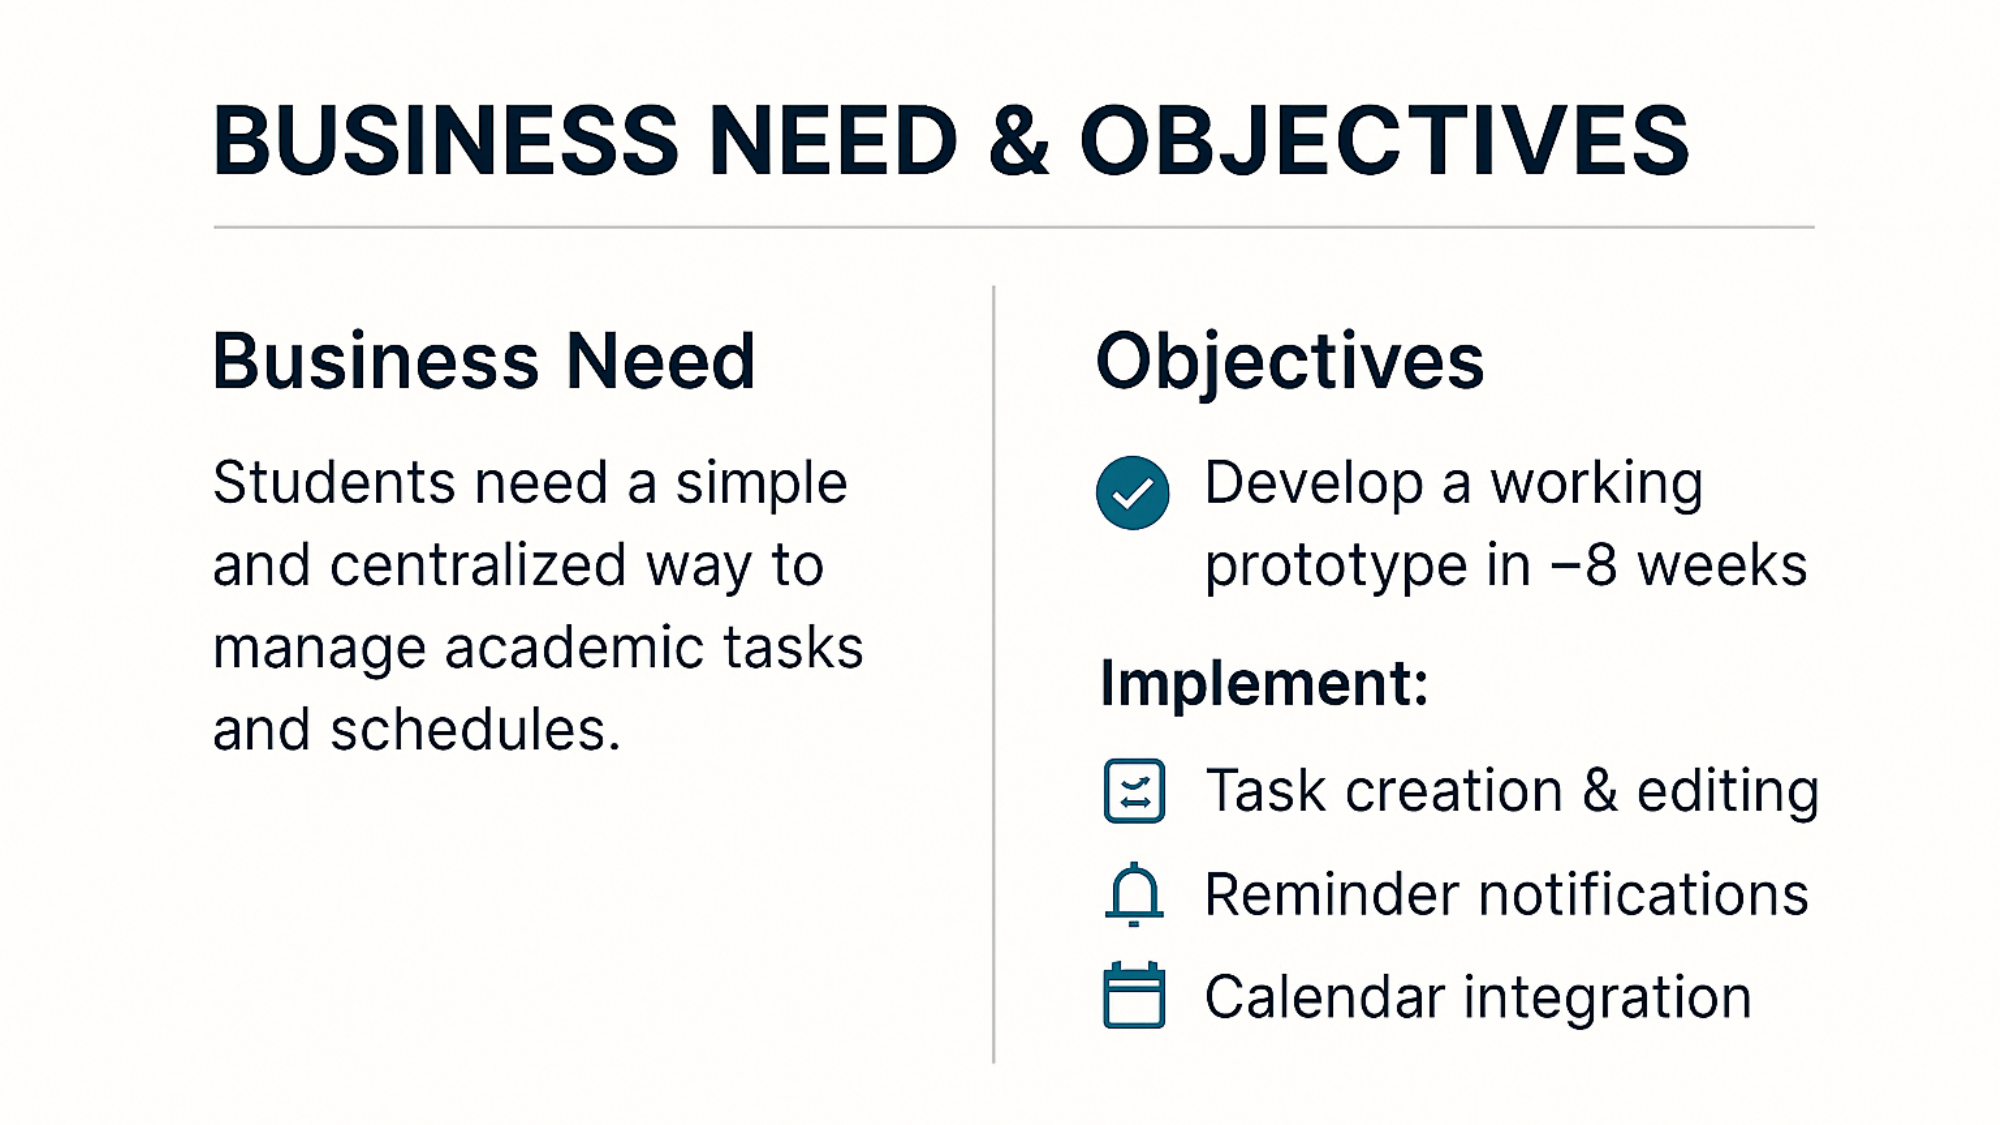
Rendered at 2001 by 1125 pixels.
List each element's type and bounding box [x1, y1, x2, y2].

list [0, 0, 2000, 1125]
